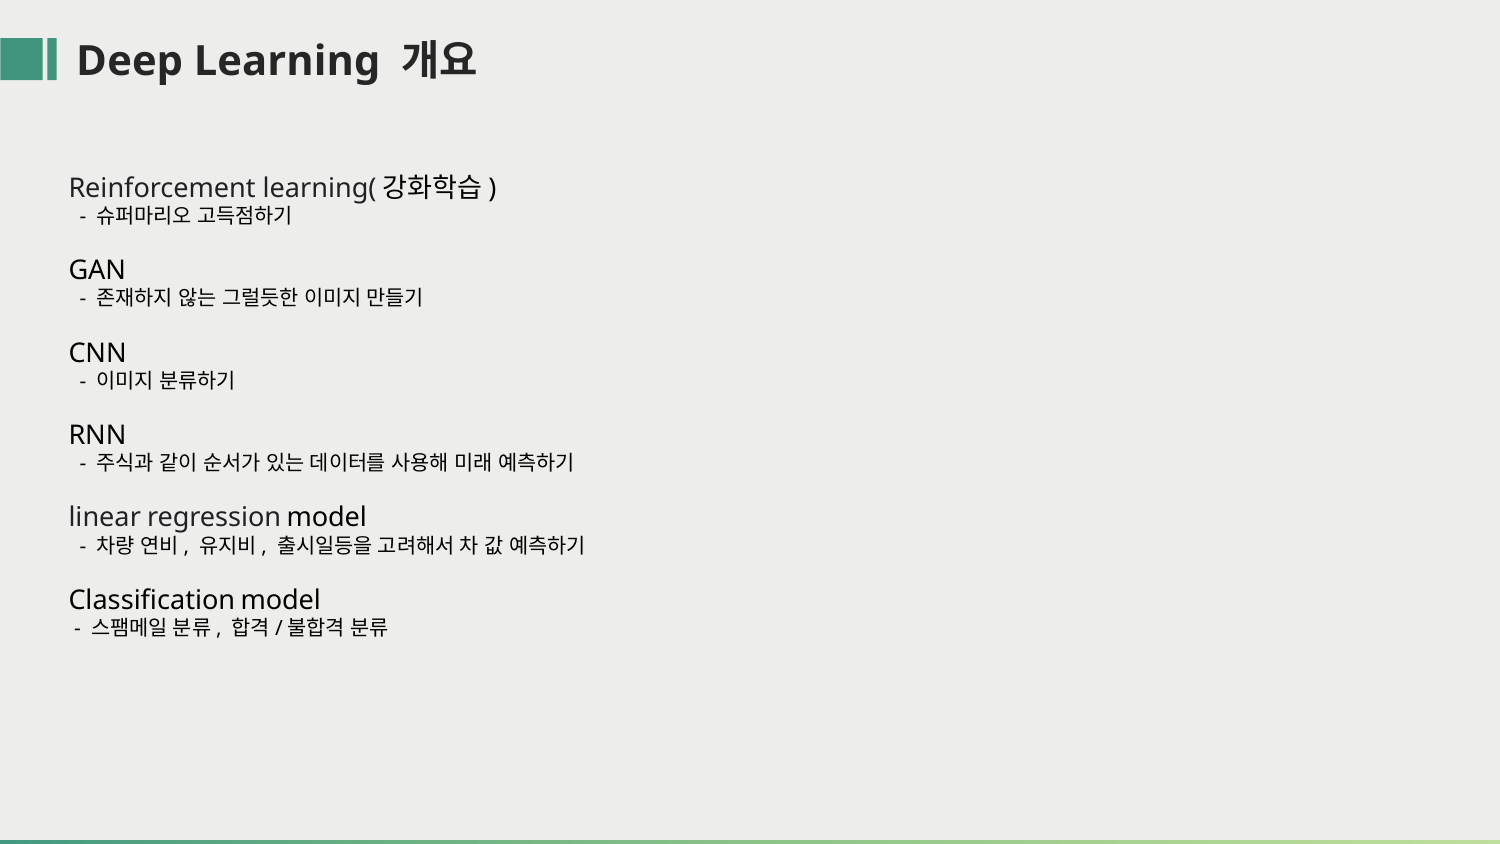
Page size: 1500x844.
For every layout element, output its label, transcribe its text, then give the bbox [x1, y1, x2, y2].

text_box Deep Learning 개요 [61, 26, 876, 92]
text_box Reinforcement learning(강화학습) - 슈퍼마리오 고득점하기 GAN - 존재하지 않는 그럴듯한 이미지 만들기 CNN - 이미지 분류하기 RNN - 주식과 같이 순서가 있는 데이터를 사용해 미래 예측하기 linear regression model - 차량 연비, 유지비, 출시일등을 고려해서 차 값 예측하기 Classification model - 스팸메일 분류, 합격/불합격 분류 [53, 162, 1358, 698]
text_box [0, 38, 57, 81]
